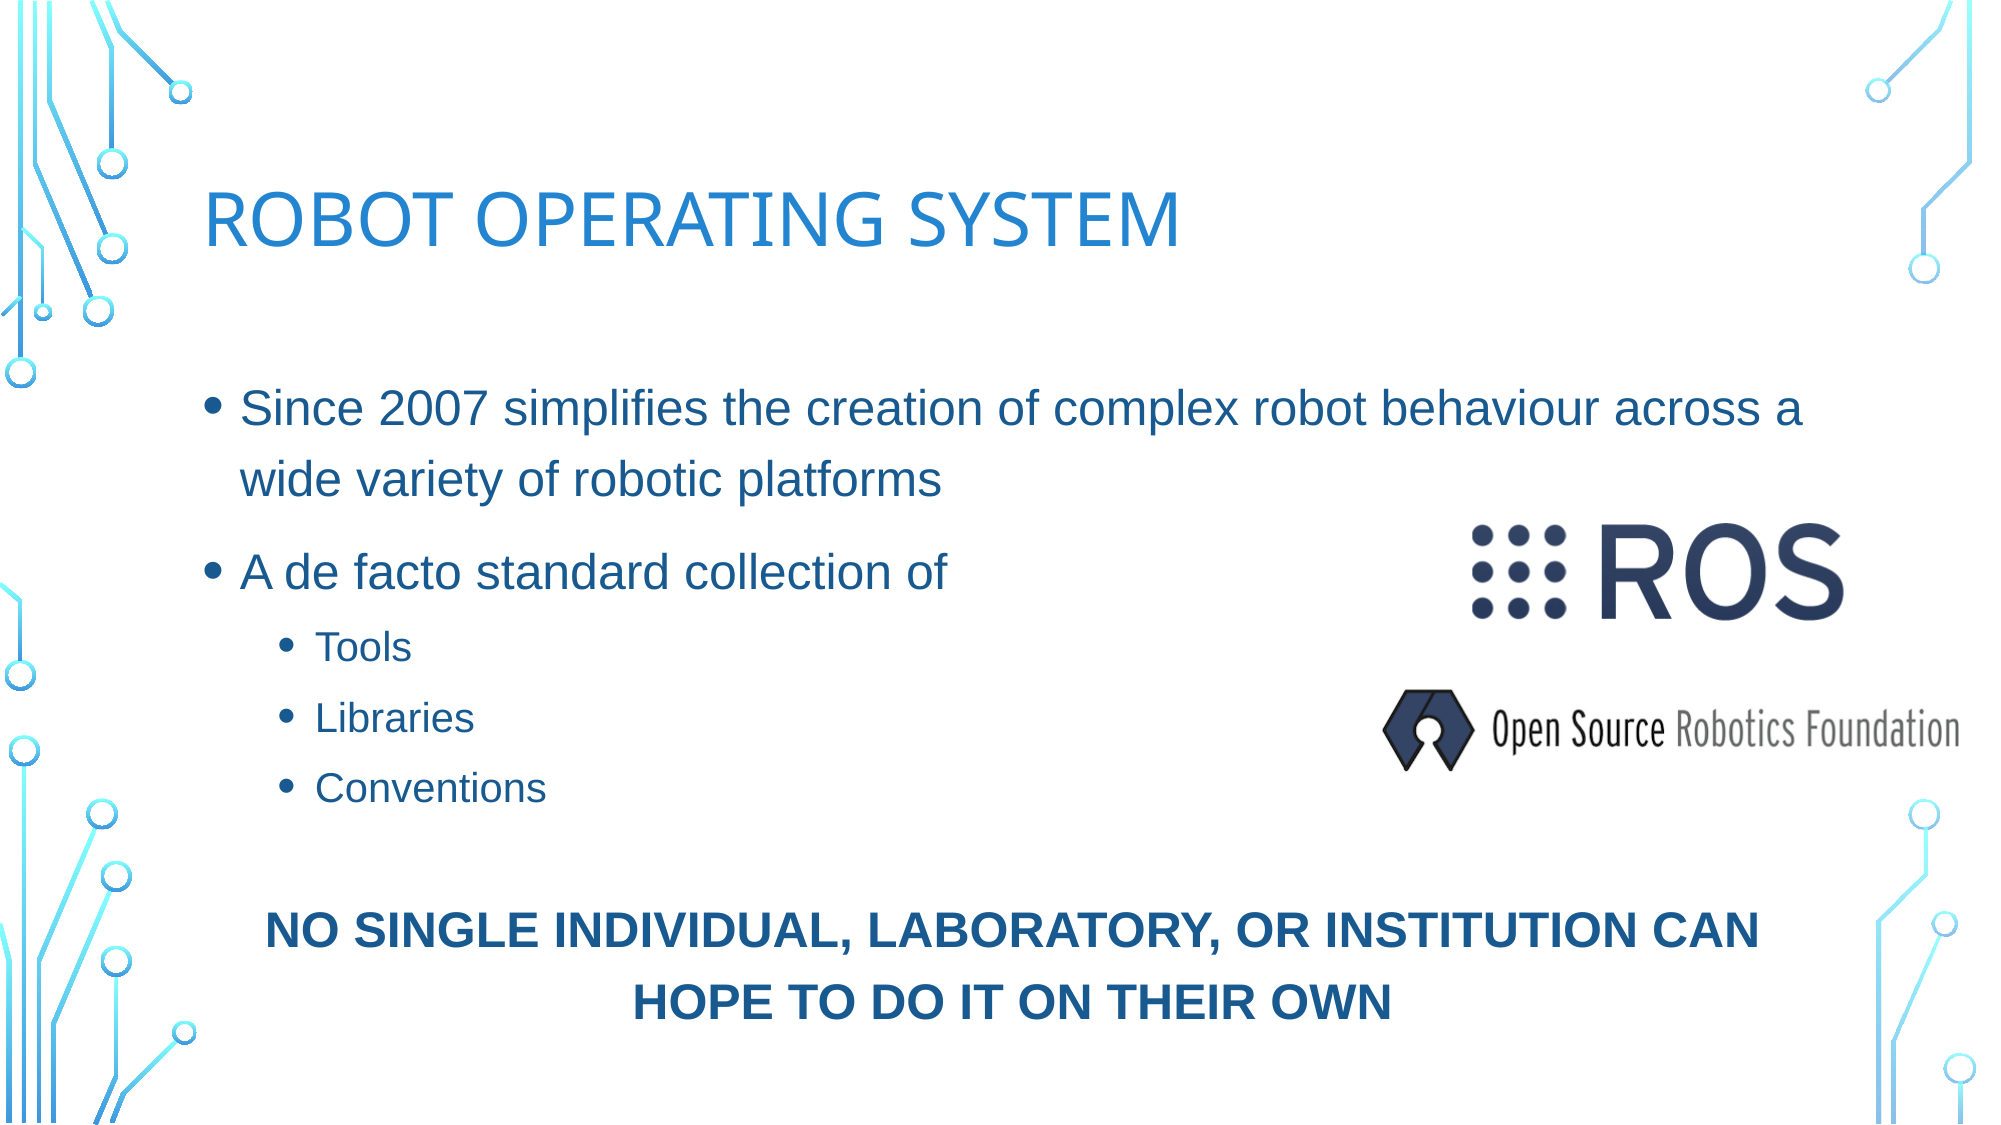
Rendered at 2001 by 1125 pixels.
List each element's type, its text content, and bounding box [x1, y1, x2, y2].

footer @nchechina [187, 965, 1211, 1025]
title Robot Operating System [187, 101, 1813, 344]
picture [1360, 507, 1983, 787]
list Since 2007 simplifies the creation of complex robot behaviour across a wide variety of robotic platforms A de facto standard collection of Tools Libraries Conventions NO SINGLE INDIVIDUAL, LABORATORY, OR INSTITUTION CAN HOPE TO DO IT ON THEIR OWN [187, 355, 1839, 1071]
